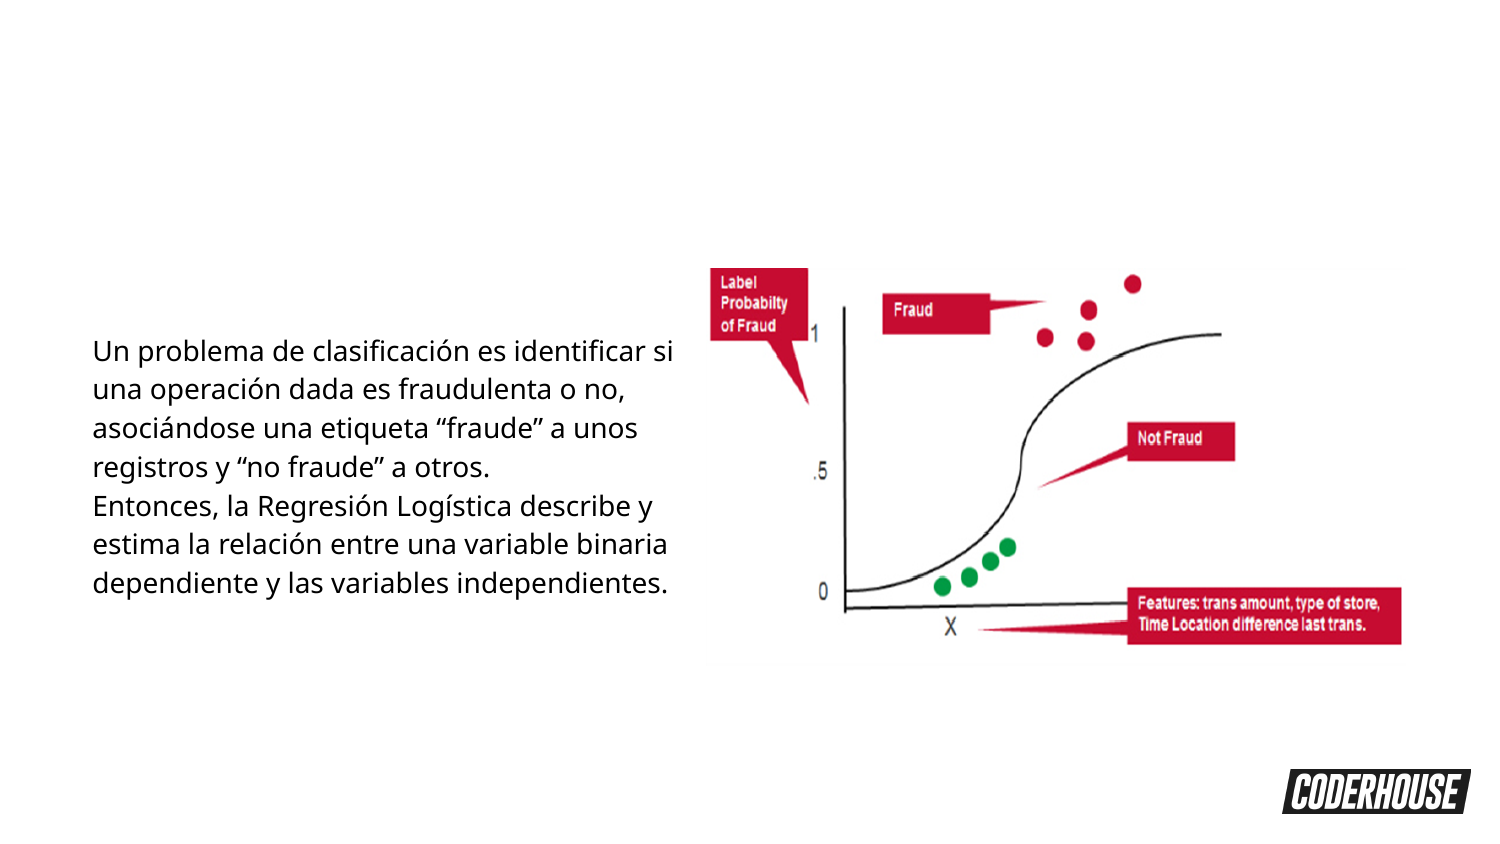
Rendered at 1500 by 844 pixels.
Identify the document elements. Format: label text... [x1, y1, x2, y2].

text_box Un problema de clasificación es identificar si una operación dada es fraudulenta o no, asociándose una etiqueta “fraude” a unos registros y “no fraude” a otros. Entonces, la Regresión Logística describe y estima la relación entre una variable binaria dependiente y las variables independientes. [77, 312, 701, 615]
picture [706, 268, 1406, 666]
picture [1281, 769, 1471, 814]
